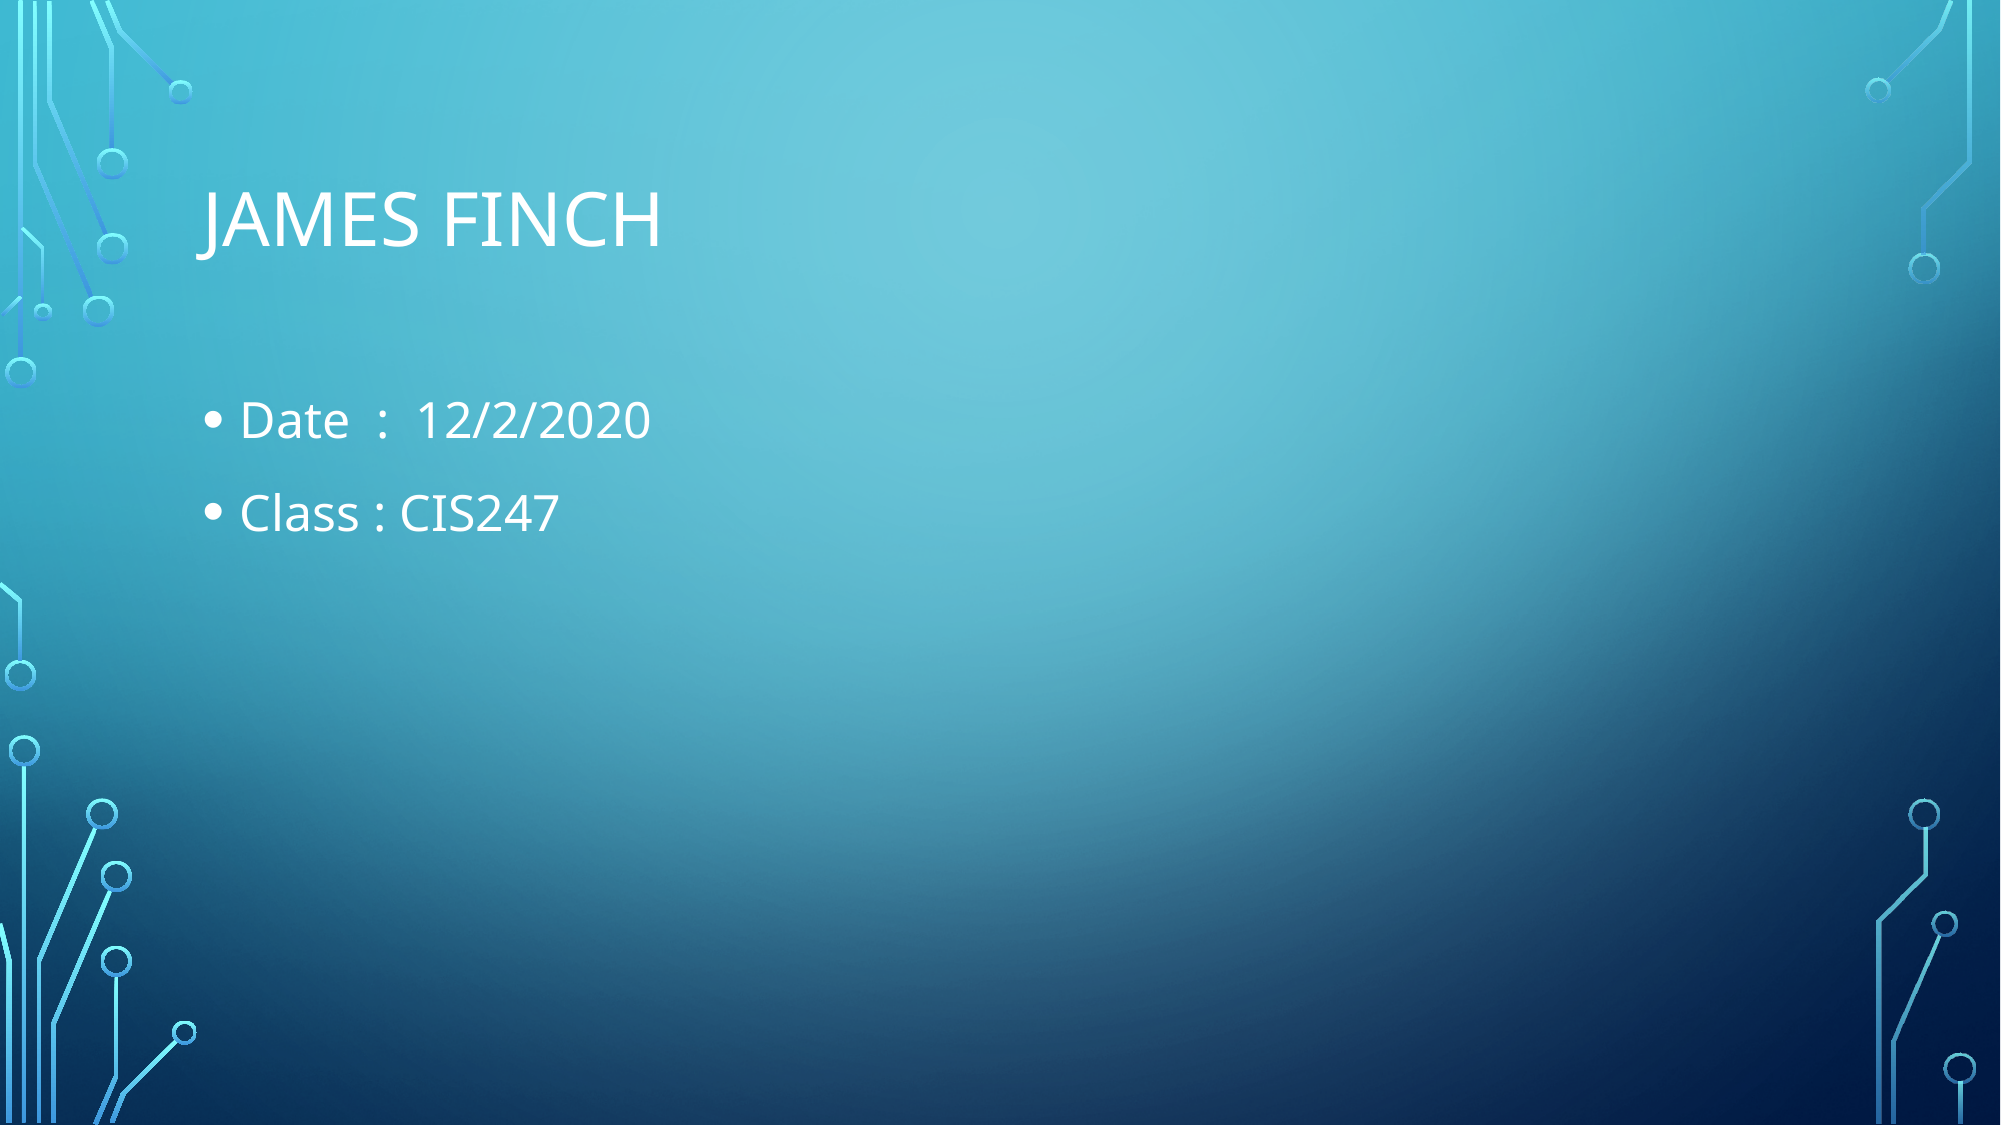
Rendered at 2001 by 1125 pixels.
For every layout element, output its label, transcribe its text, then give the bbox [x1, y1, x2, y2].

title James Finch [187, 101, 1813, 344]
list Date : 12/2/2020 Class : CIS247 [187, 369, 1813, 950]
